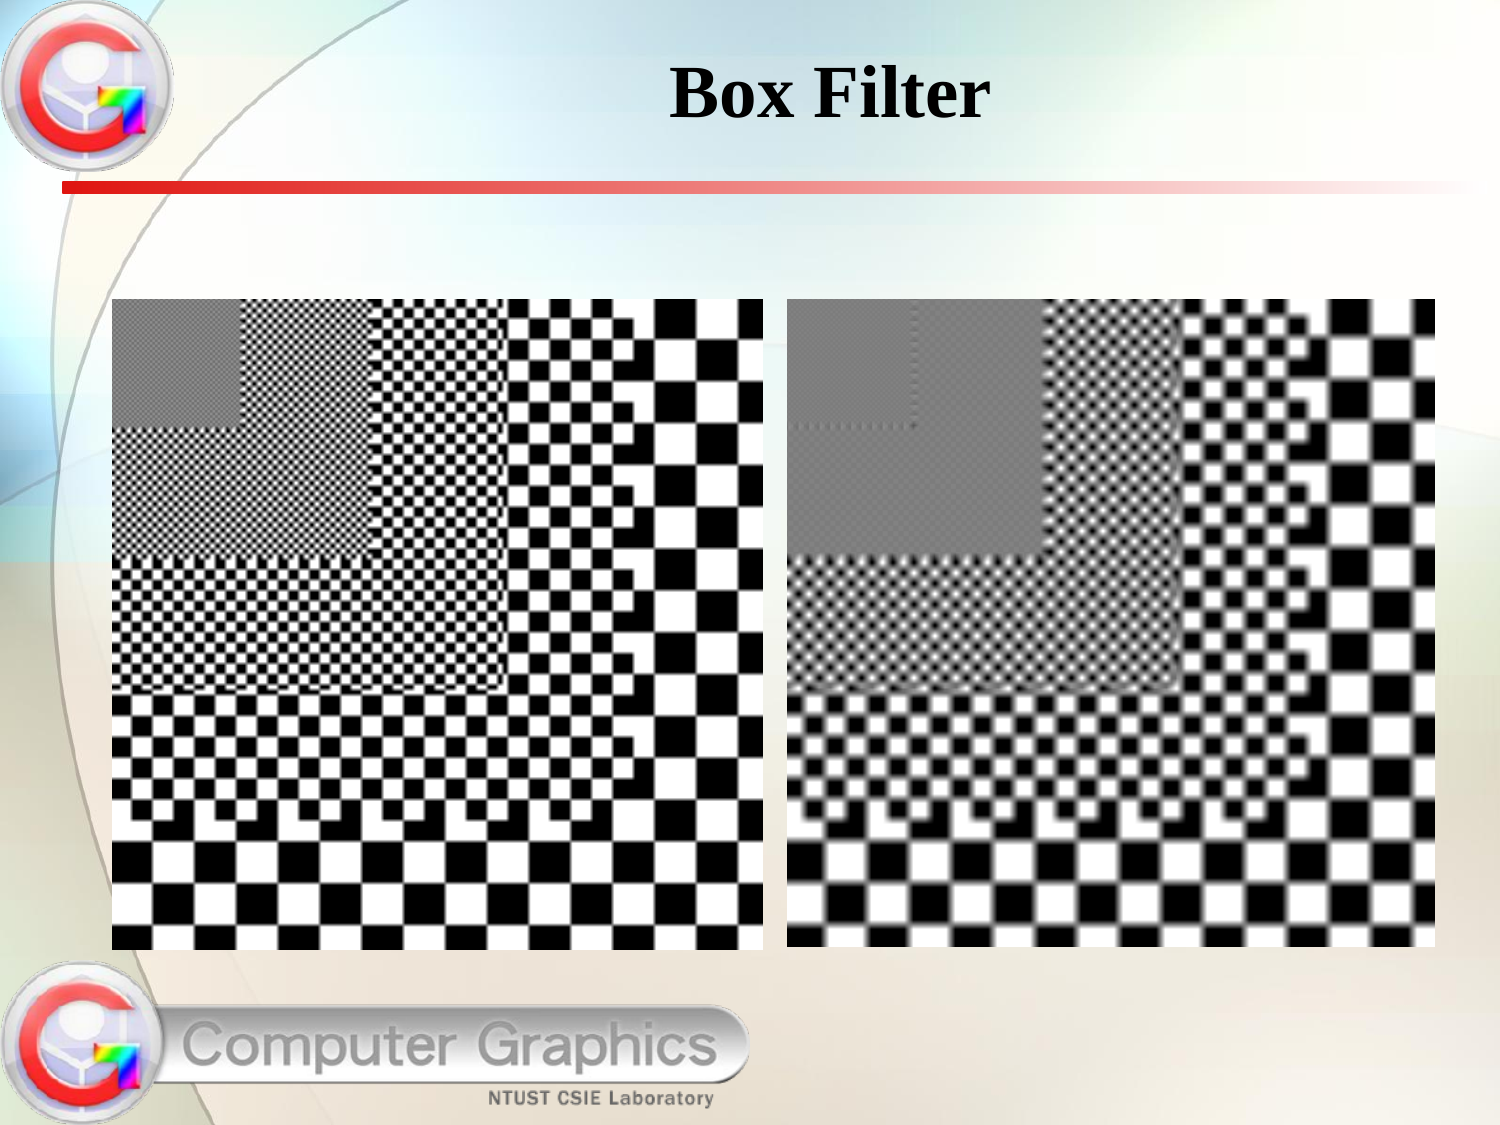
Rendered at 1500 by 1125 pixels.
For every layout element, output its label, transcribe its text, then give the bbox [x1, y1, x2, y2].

picture [0, 0, 1500, 1125]
title Box Filter [174, 24, 1488, 150]
